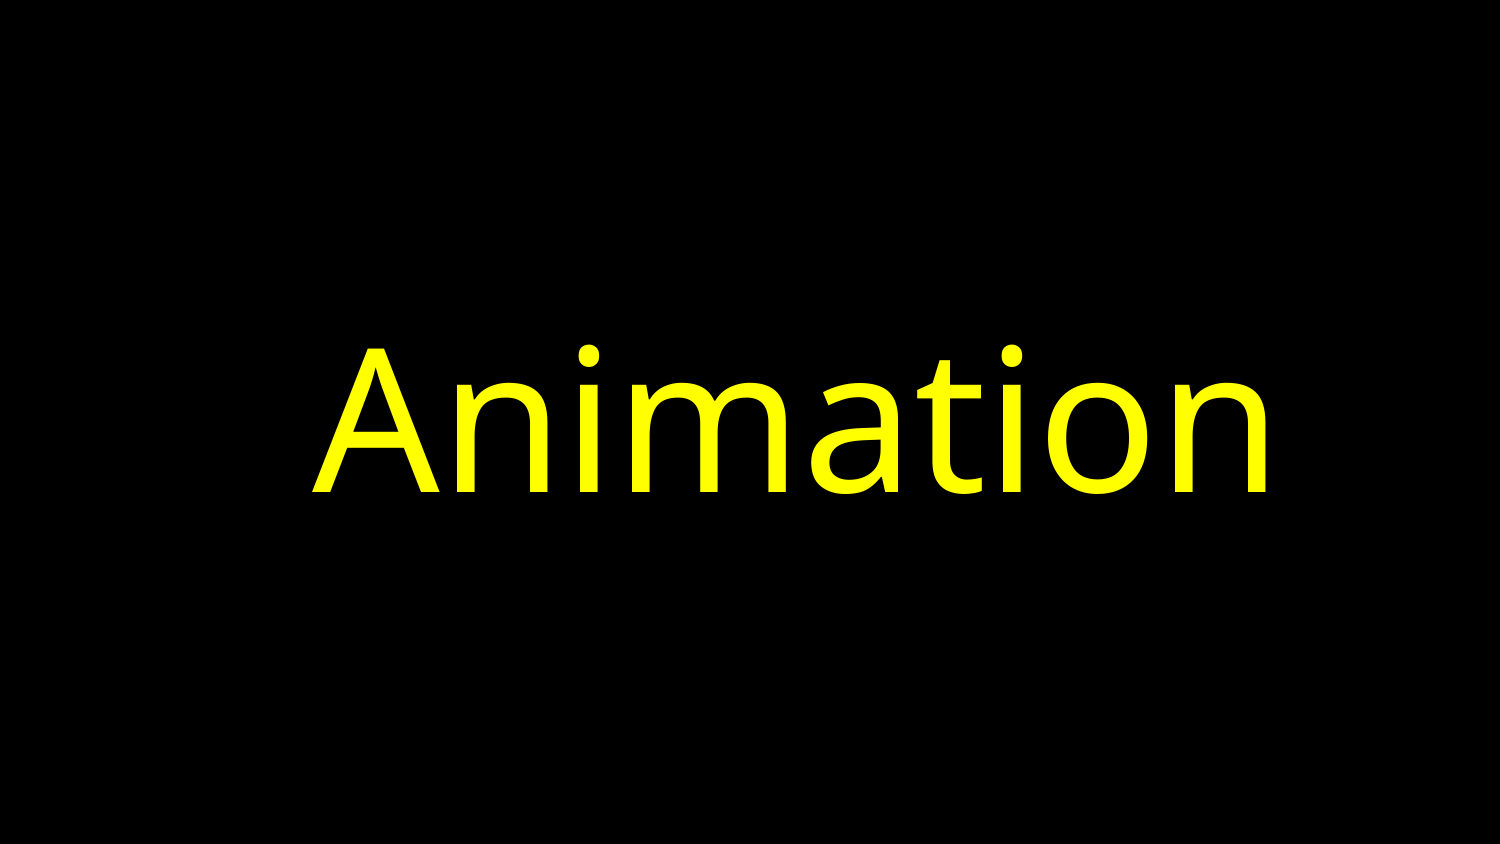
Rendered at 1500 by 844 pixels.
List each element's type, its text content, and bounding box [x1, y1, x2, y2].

text_box Animation [297, 277, 1457, 383]
